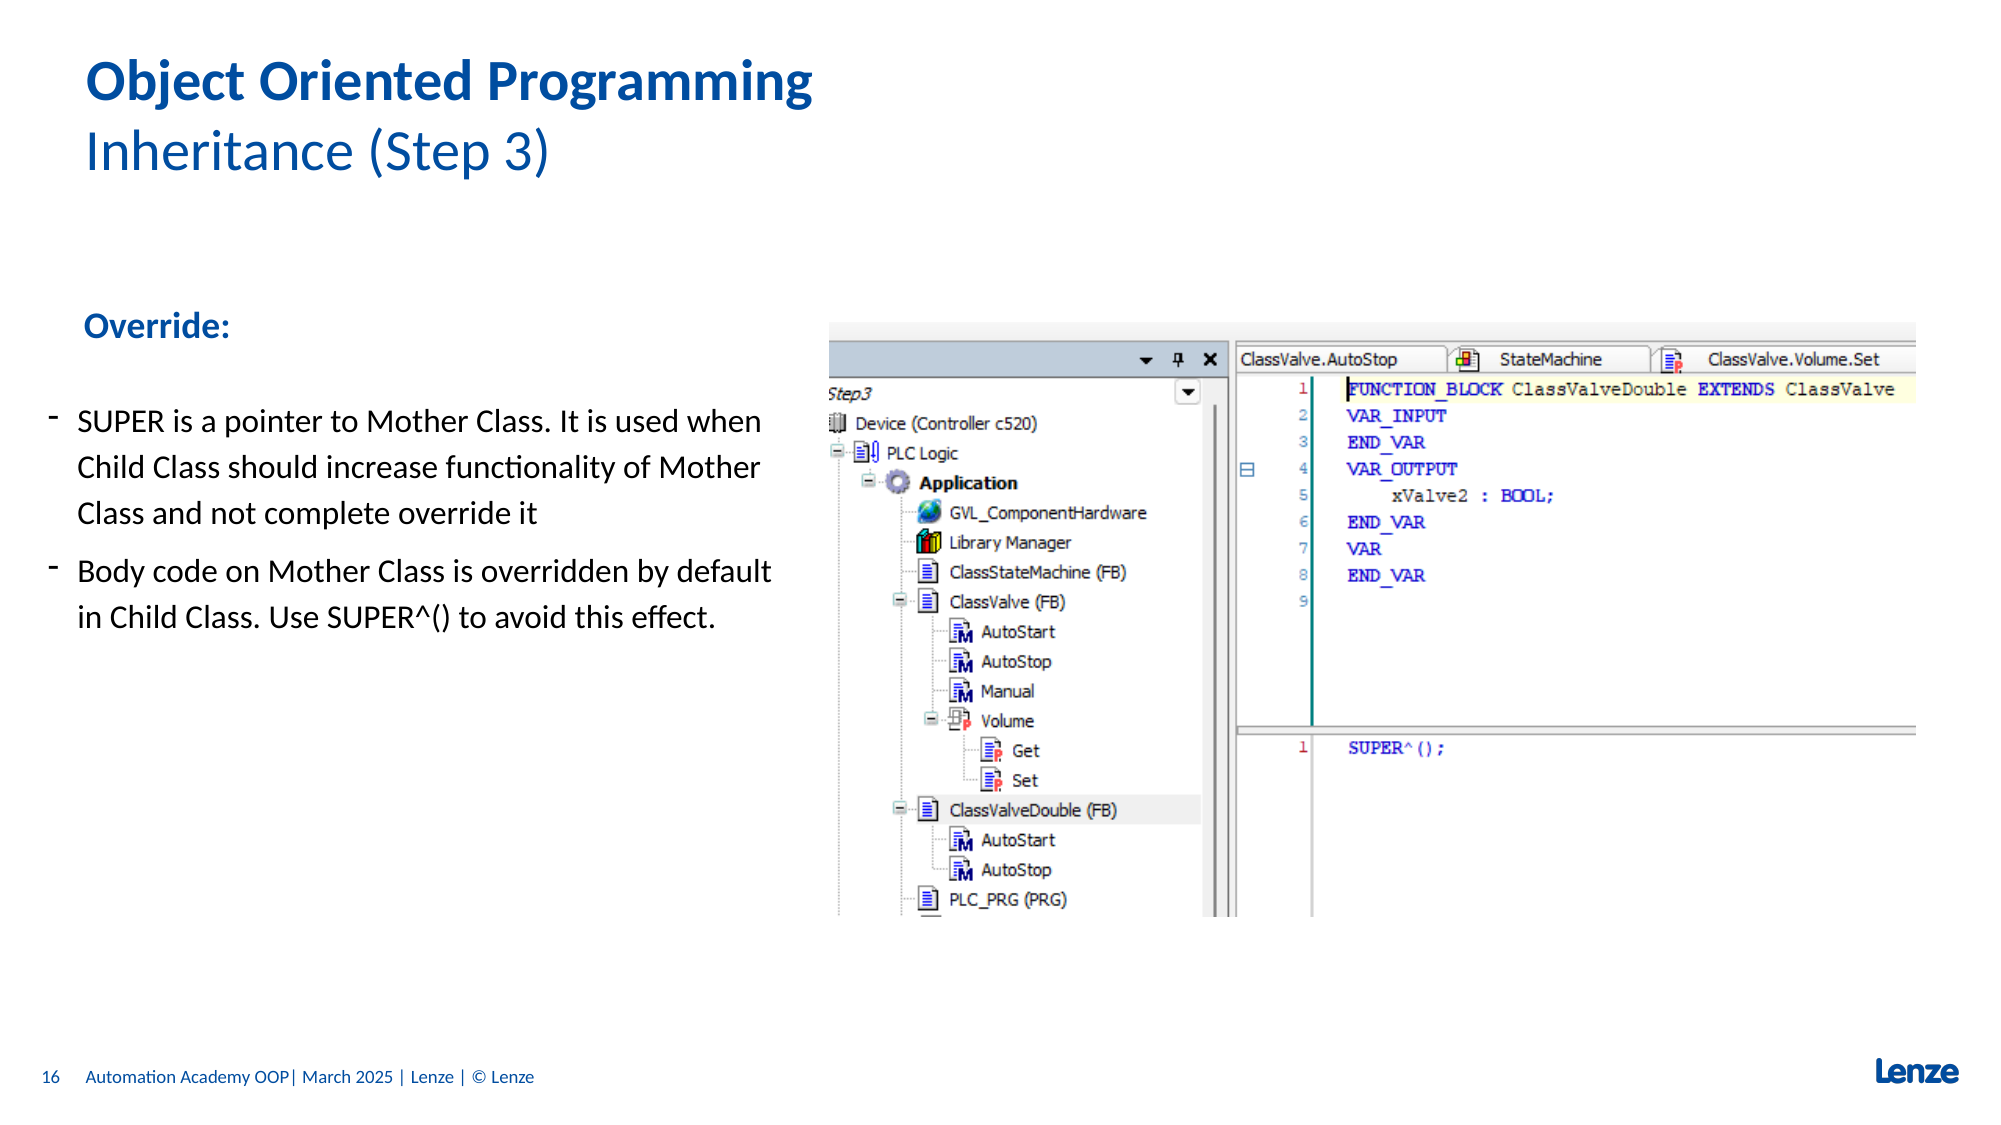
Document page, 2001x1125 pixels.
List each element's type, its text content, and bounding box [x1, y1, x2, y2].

slide_number 16 [0, 1027, 61, 1088]
picture [1851, 1033, 1984, 1108]
list Object Oriented Programming [84, 34, 1249, 113]
footer Automation Academy OOP| March 2025 | Lenze | © Lenze [85, 1027, 834, 1088]
list SUPER is a pointer to Mother Class. It is used when Child Class should increase functionality of Mother Class and not complete override it Body code on Mother Class is overridden by default in Child Class. Use SUPER^() to avoid this effect. [47, 393, 776, 917]
picture [829, 322, 1917, 917]
list Override: [83, 295, 958, 413]
title Inheritance (Step 3) [85, 104, 1250, 183]
